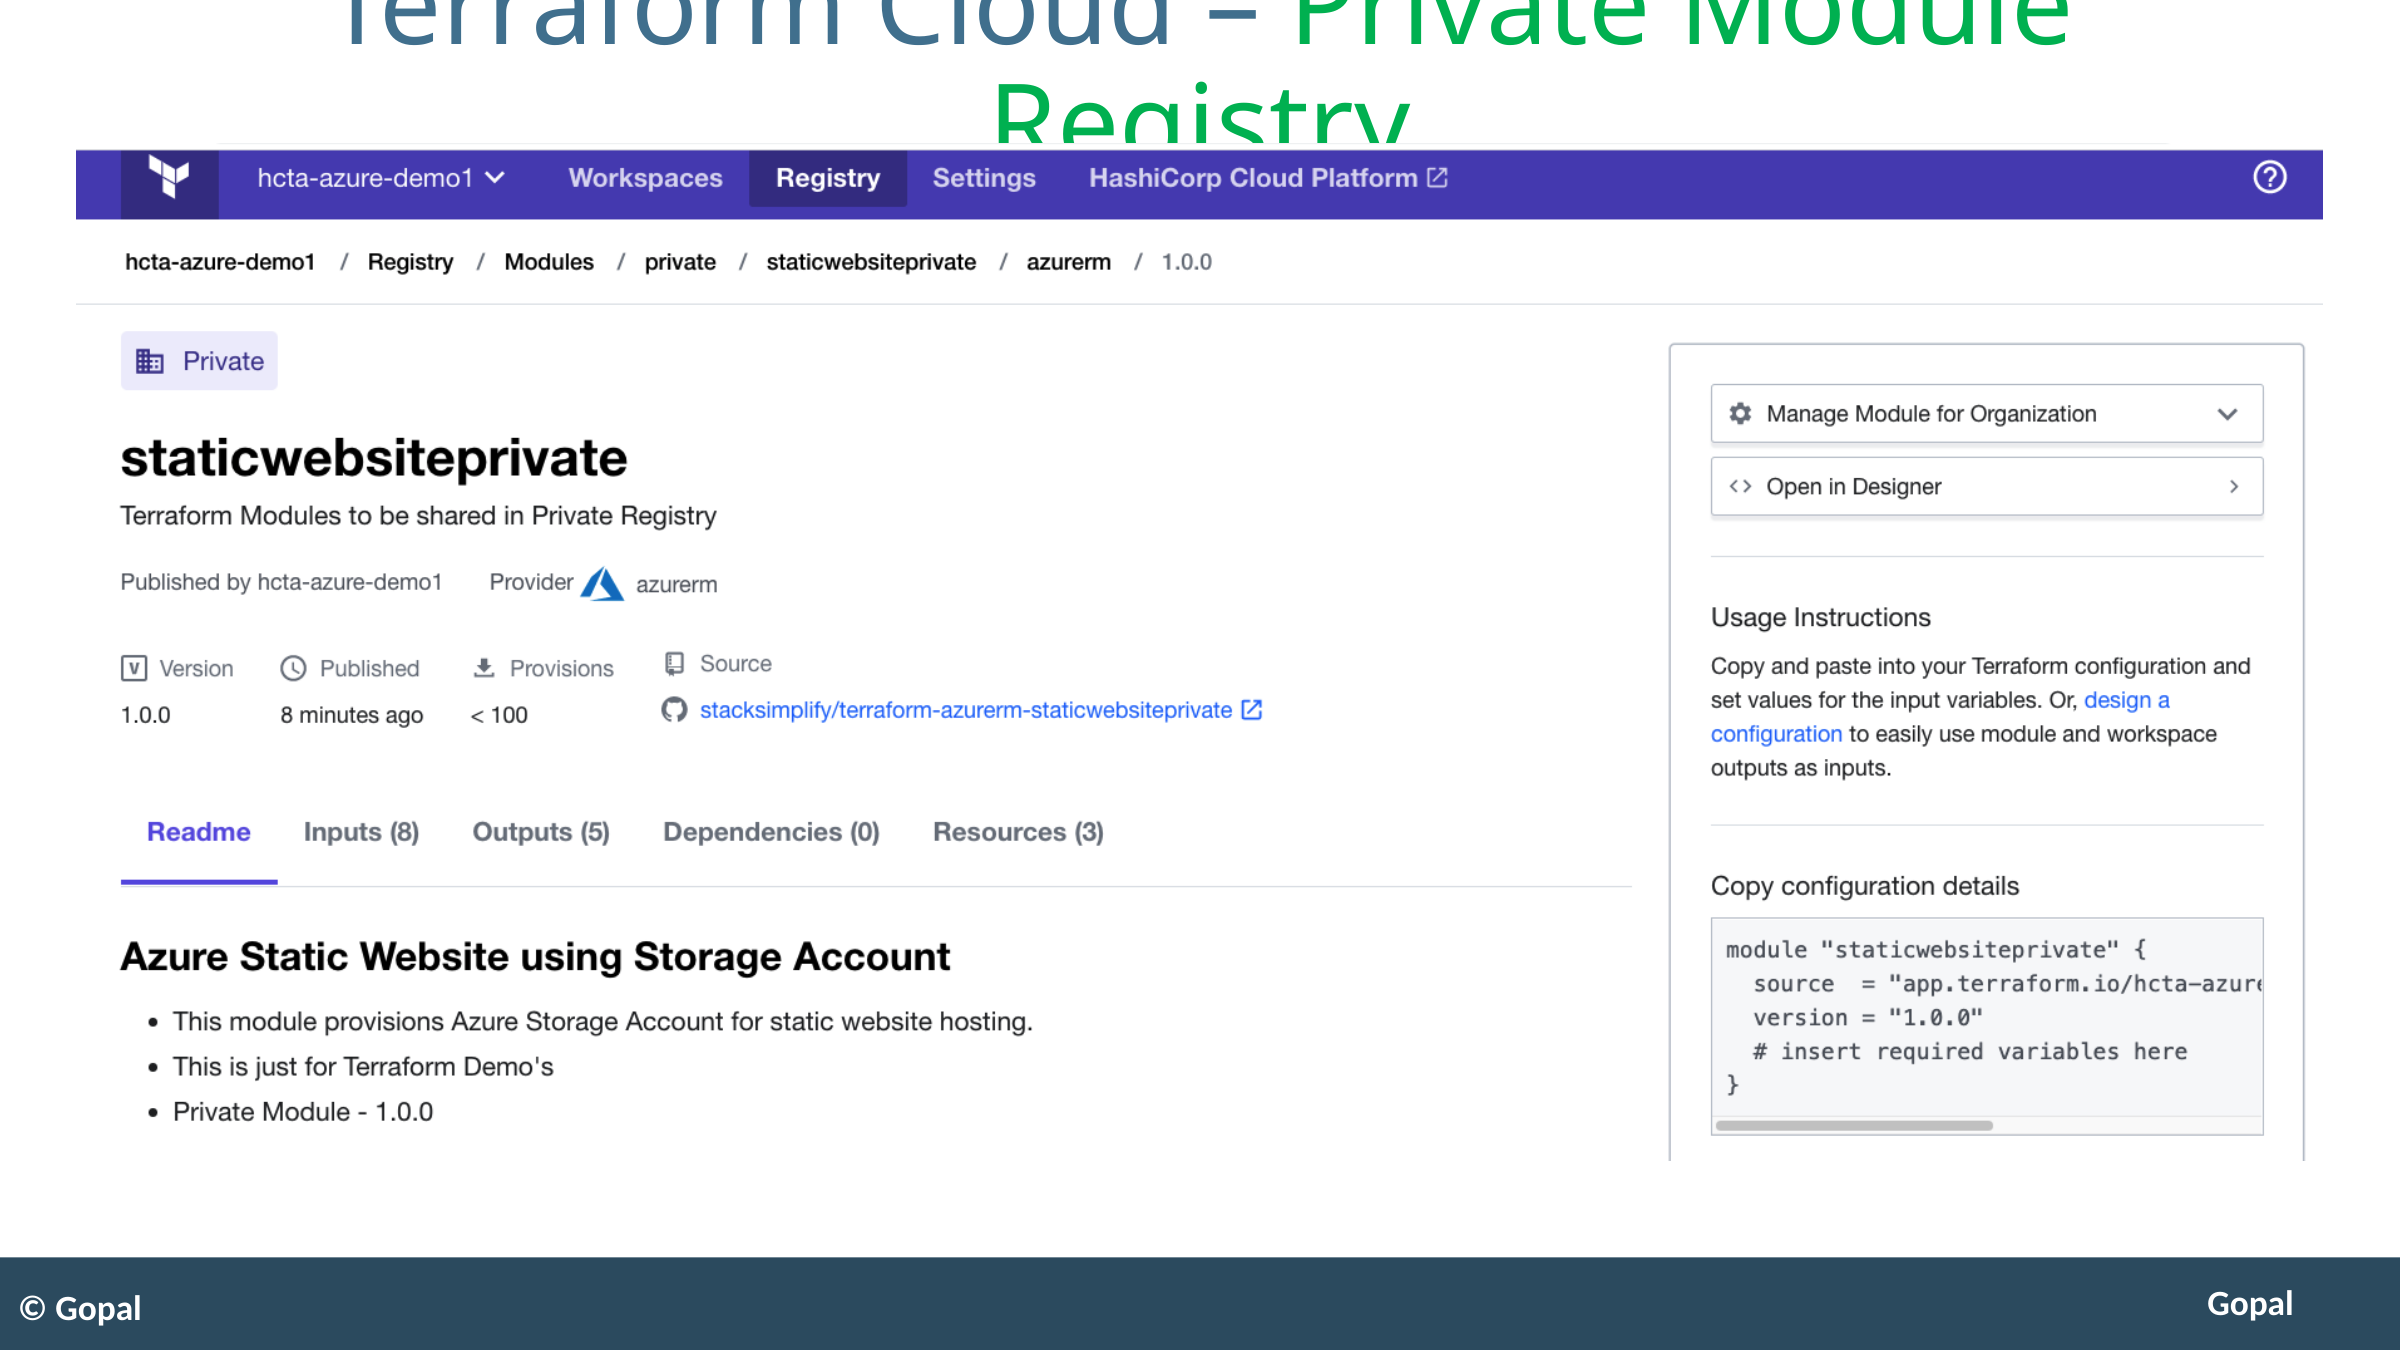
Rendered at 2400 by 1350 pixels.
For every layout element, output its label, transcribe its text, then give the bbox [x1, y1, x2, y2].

title Terraform Cloud – Private Module Registry [165, 0, 2235, 131]
picture [76, 143, 2324, 1161]
footer © Gopal [0, 1269, 810, 1342]
